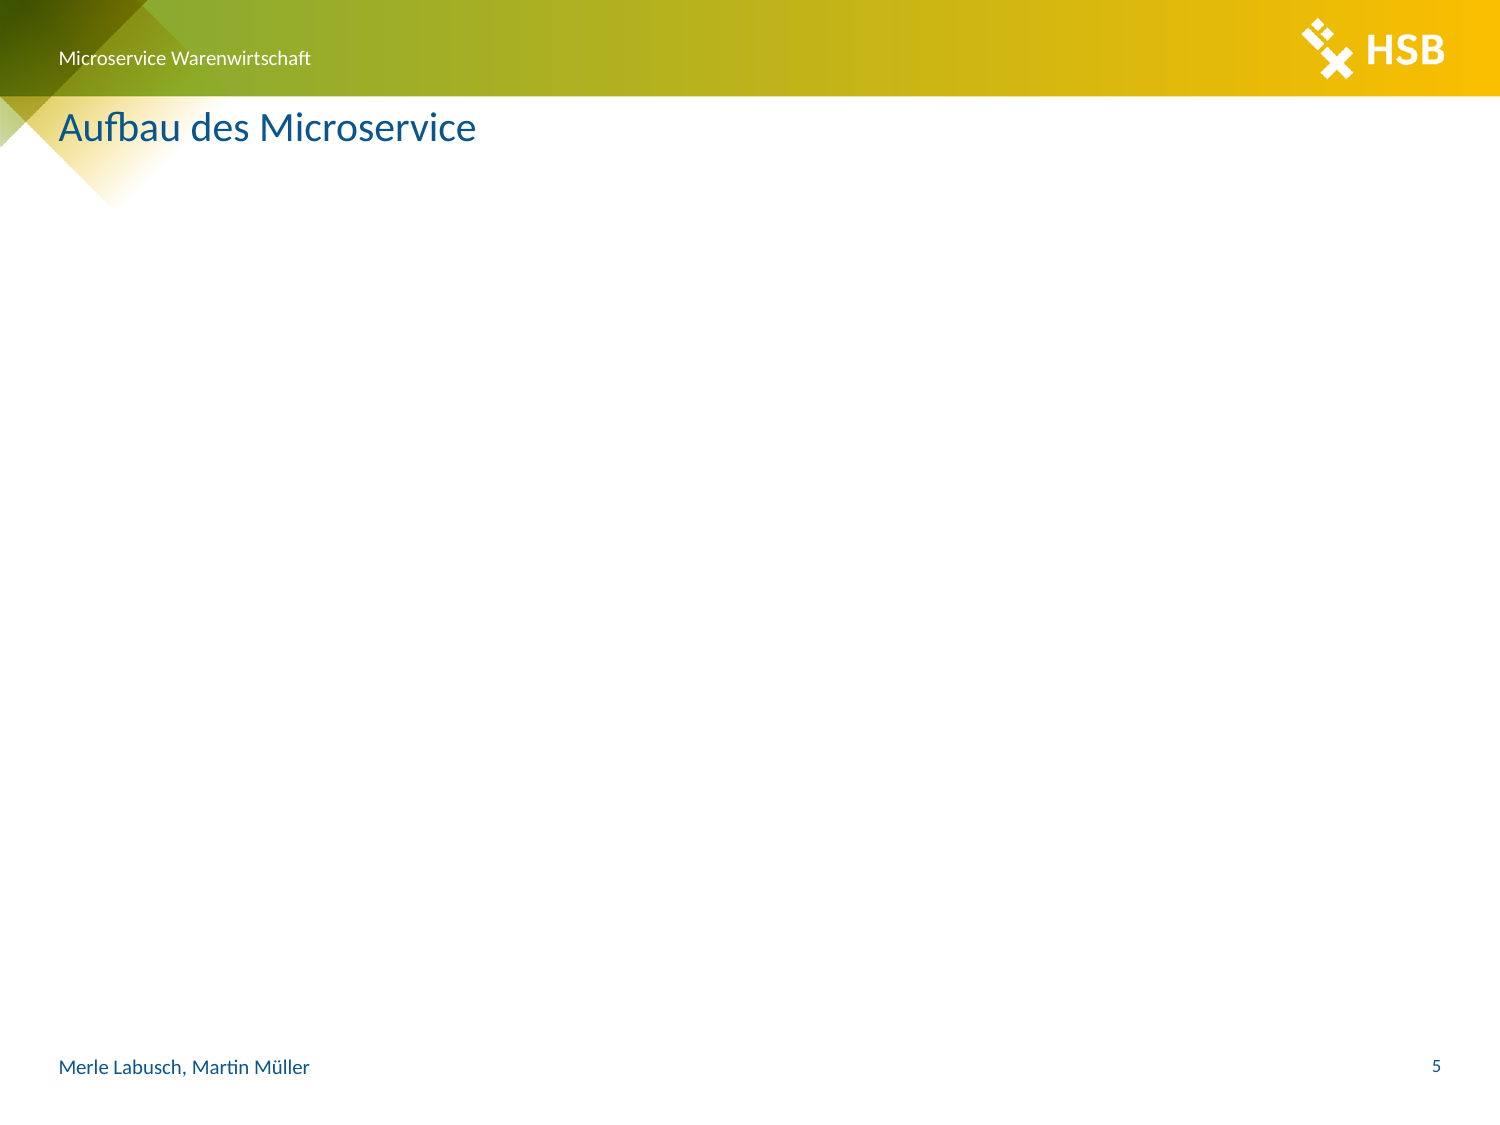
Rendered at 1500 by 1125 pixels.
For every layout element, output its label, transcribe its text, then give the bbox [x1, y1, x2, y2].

title Aufbau des Microservice [58, 97, 1442, 157]
list Microservice Warenwirtschaft [58, 28, 1254, 71]
picture [0, 0, 1500, 1125]
